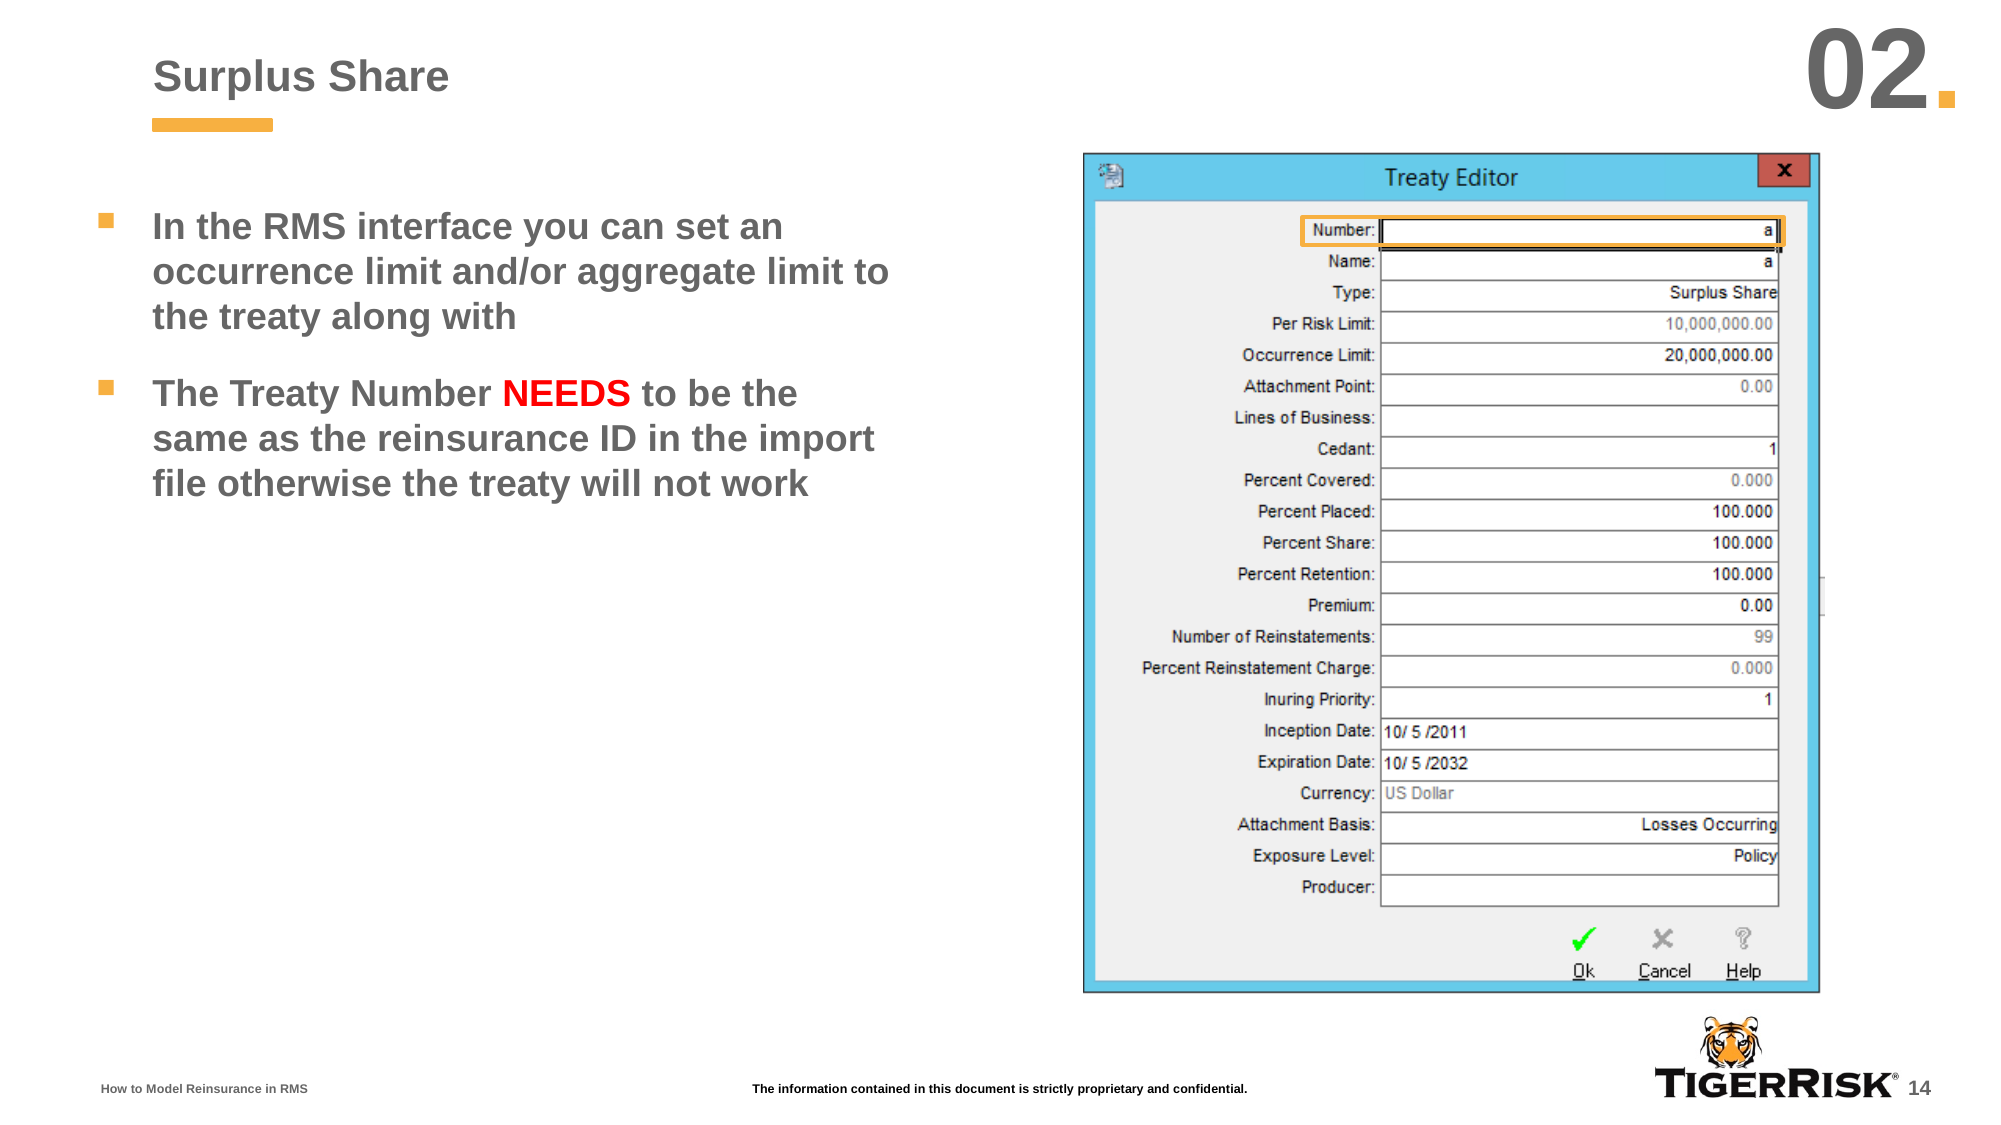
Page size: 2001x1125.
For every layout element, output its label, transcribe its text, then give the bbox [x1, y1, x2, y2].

list In the RMS interface you can set an occurrence limit and/or aggregate limit to the treaty along with The Treaty Number NEEDS to be the same as the reinsurance ID in the import file otherwise the treaty will not work [81, 194, 917, 955]
picture [1083, 150, 1825, 998]
title Surplus Share [138, 40, 1751, 109]
picture [1651, 1009, 1902, 1098]
text_box 02. [1748, 0, 1979, 139]
